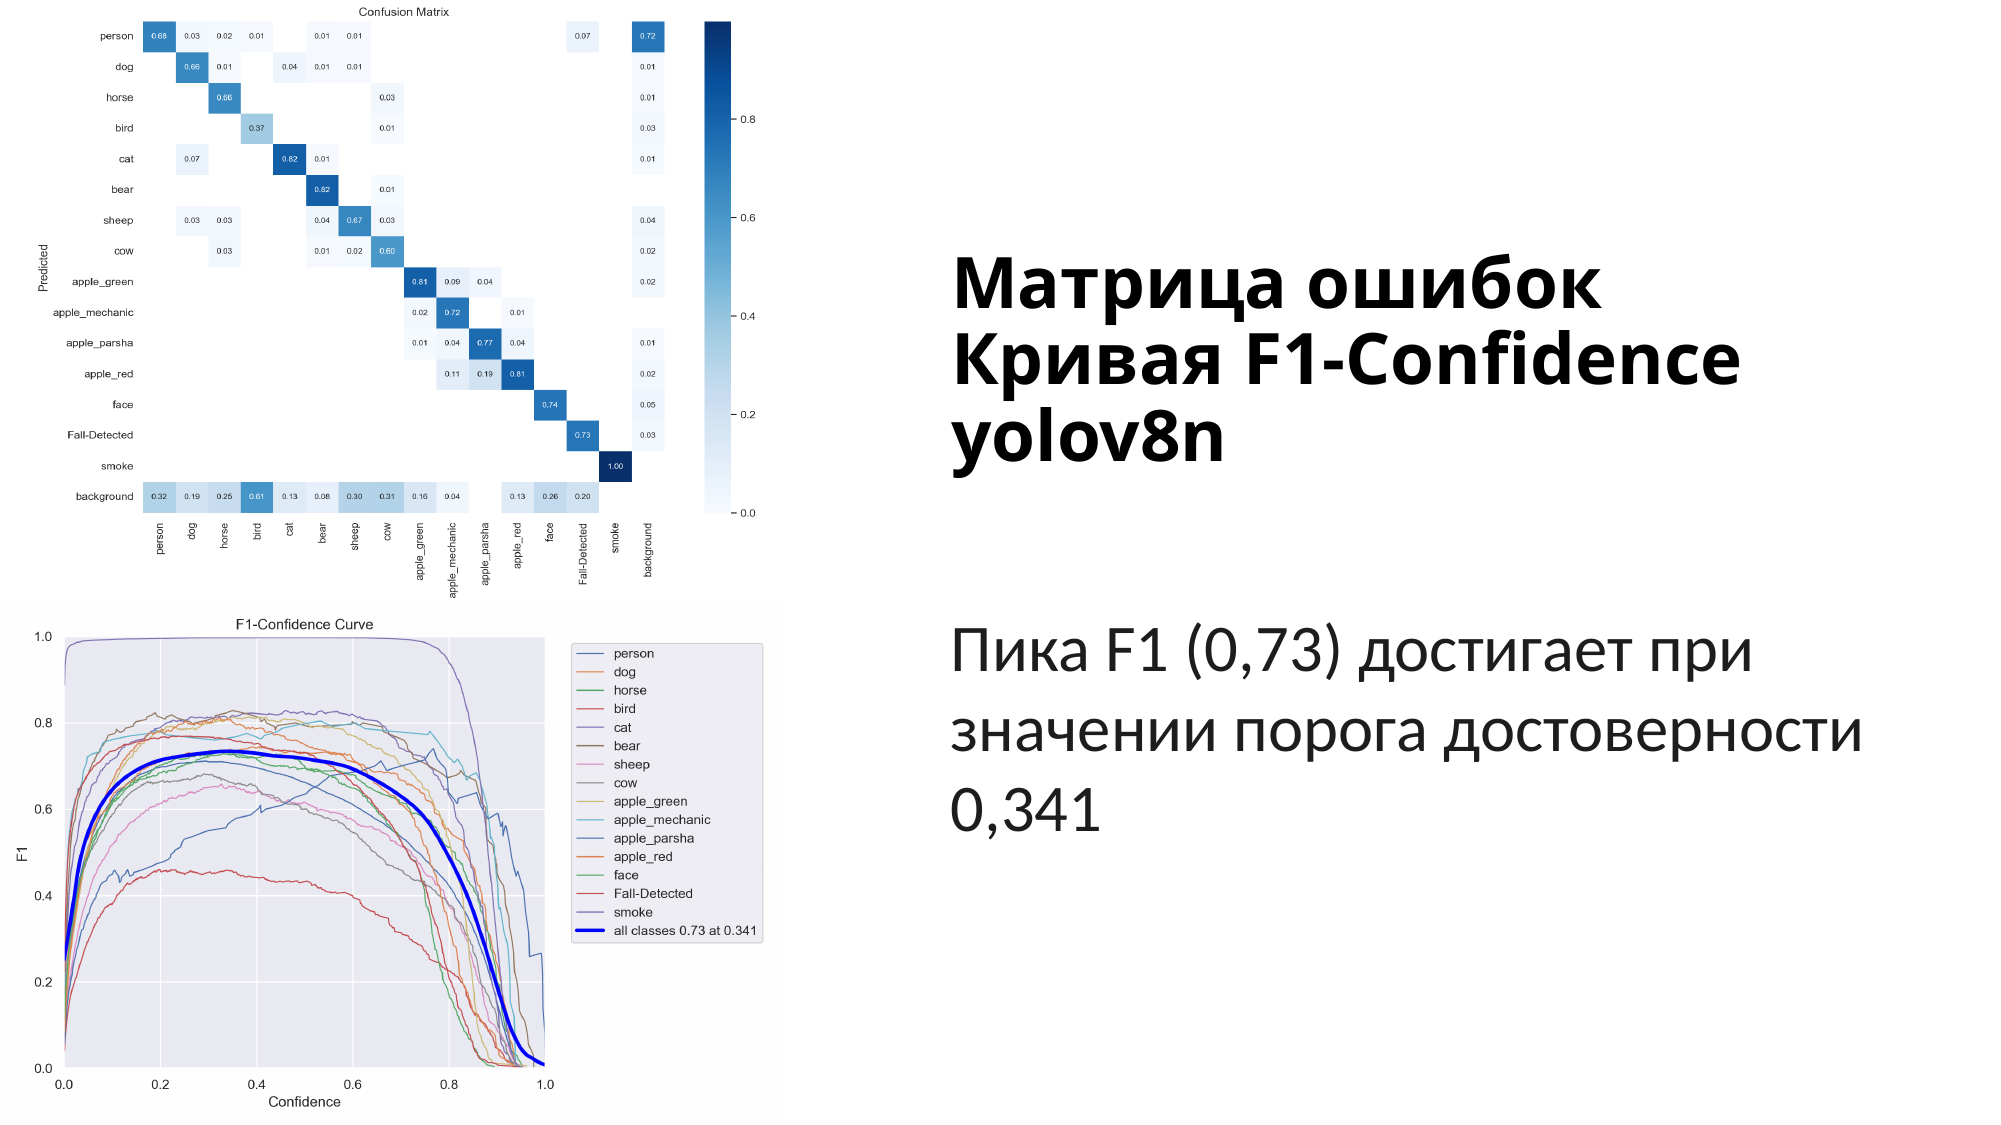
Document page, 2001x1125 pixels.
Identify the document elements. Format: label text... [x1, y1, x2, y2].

text_box Матрица ошибок Кривая F1-Confidence yolov8n [936, 204, 1763, 520]
text_box Пика F1 (0,73) достигает при значении порога достоверности 0,341 [936, 597, 1937, 852]
picture [0, 0, 783, 1125]
